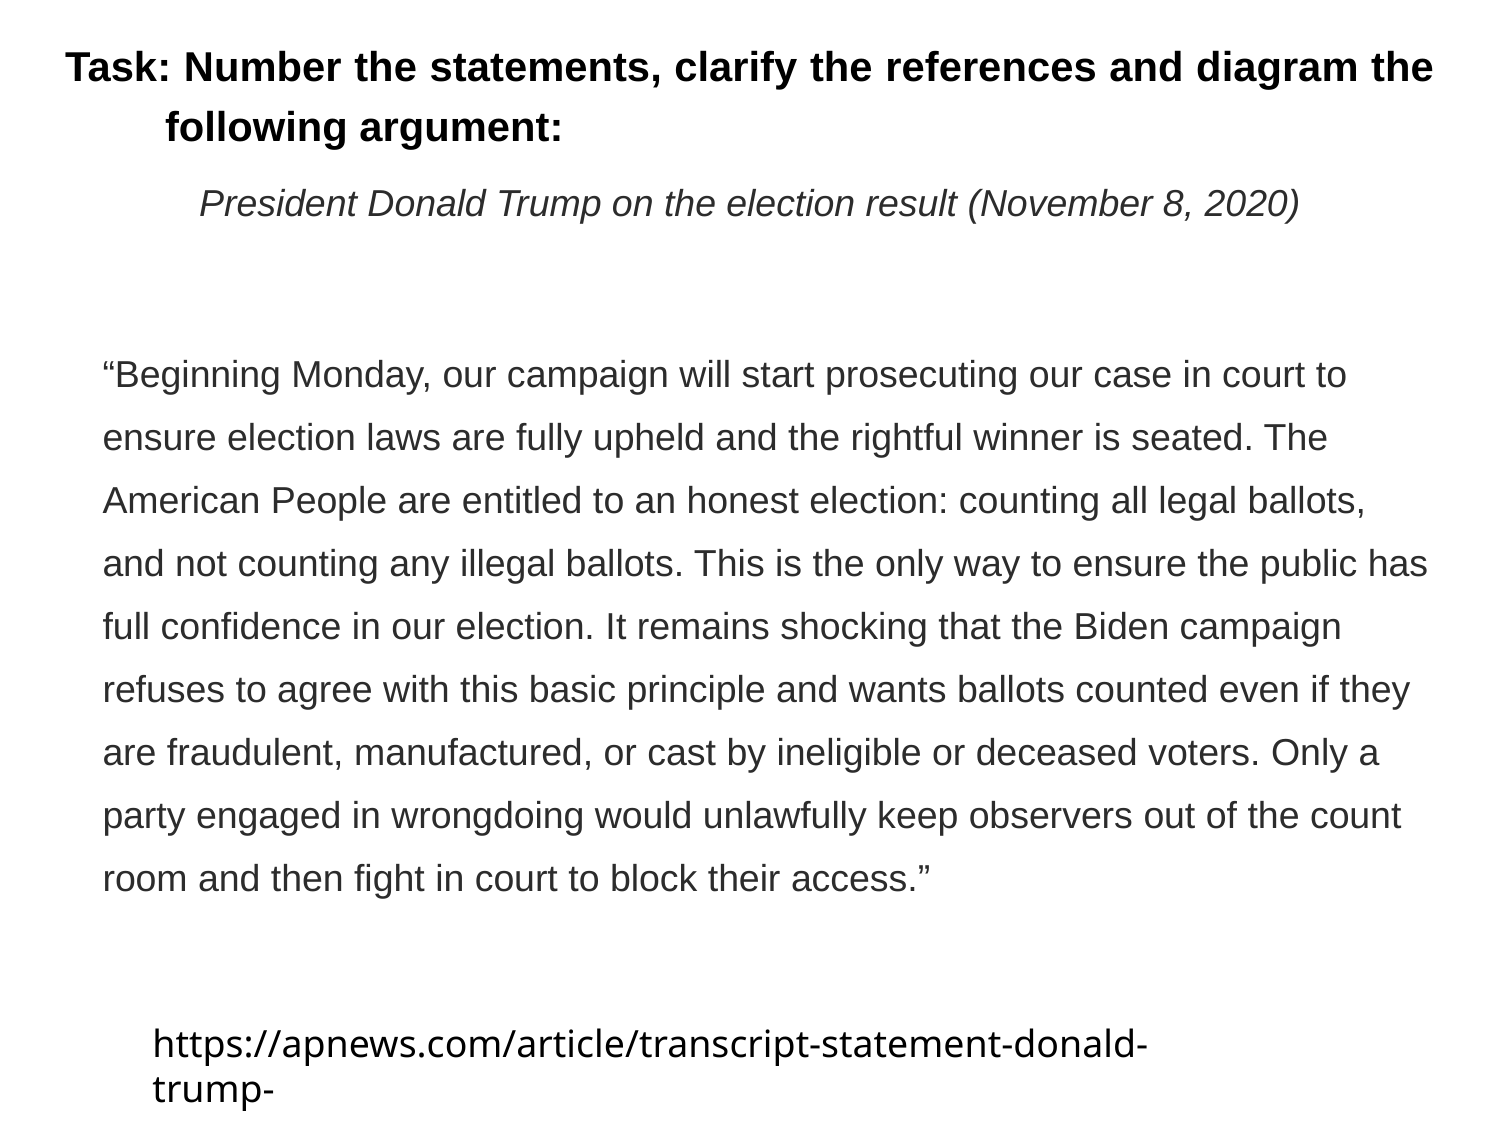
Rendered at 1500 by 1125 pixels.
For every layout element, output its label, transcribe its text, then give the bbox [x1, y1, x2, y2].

text_box https://apnews.com/article/transcript-statement-donald-trump- [137, 1012, 1213, 1118]
subtitle Task: Number the statements, clarify the references and diagram the following argument: President Donald Trump on the election result (November 8, 2020) [50, 21, 1450, 288]
text_box “Beginning Monday, our campaign will start prosecuting our case in court to ensure election laws are fully upheld and the rightful winner is seated. The American People are entitled to an honest election: counting all legal ballots, and not counting any illegal ballots. This is the only way to ensure the public has full confidence in our election. It remains shocking that the Biden campaign refuses to agree with this basic principle and wants ballots counted even if they are fraudulent, manufactured, or cast by ineligible or deceased voters. Only a party engaged in wrongdoing would unlawfully keep observers out of the count room and then fight in court to block their access.” [87, 324, 1450, 907]
